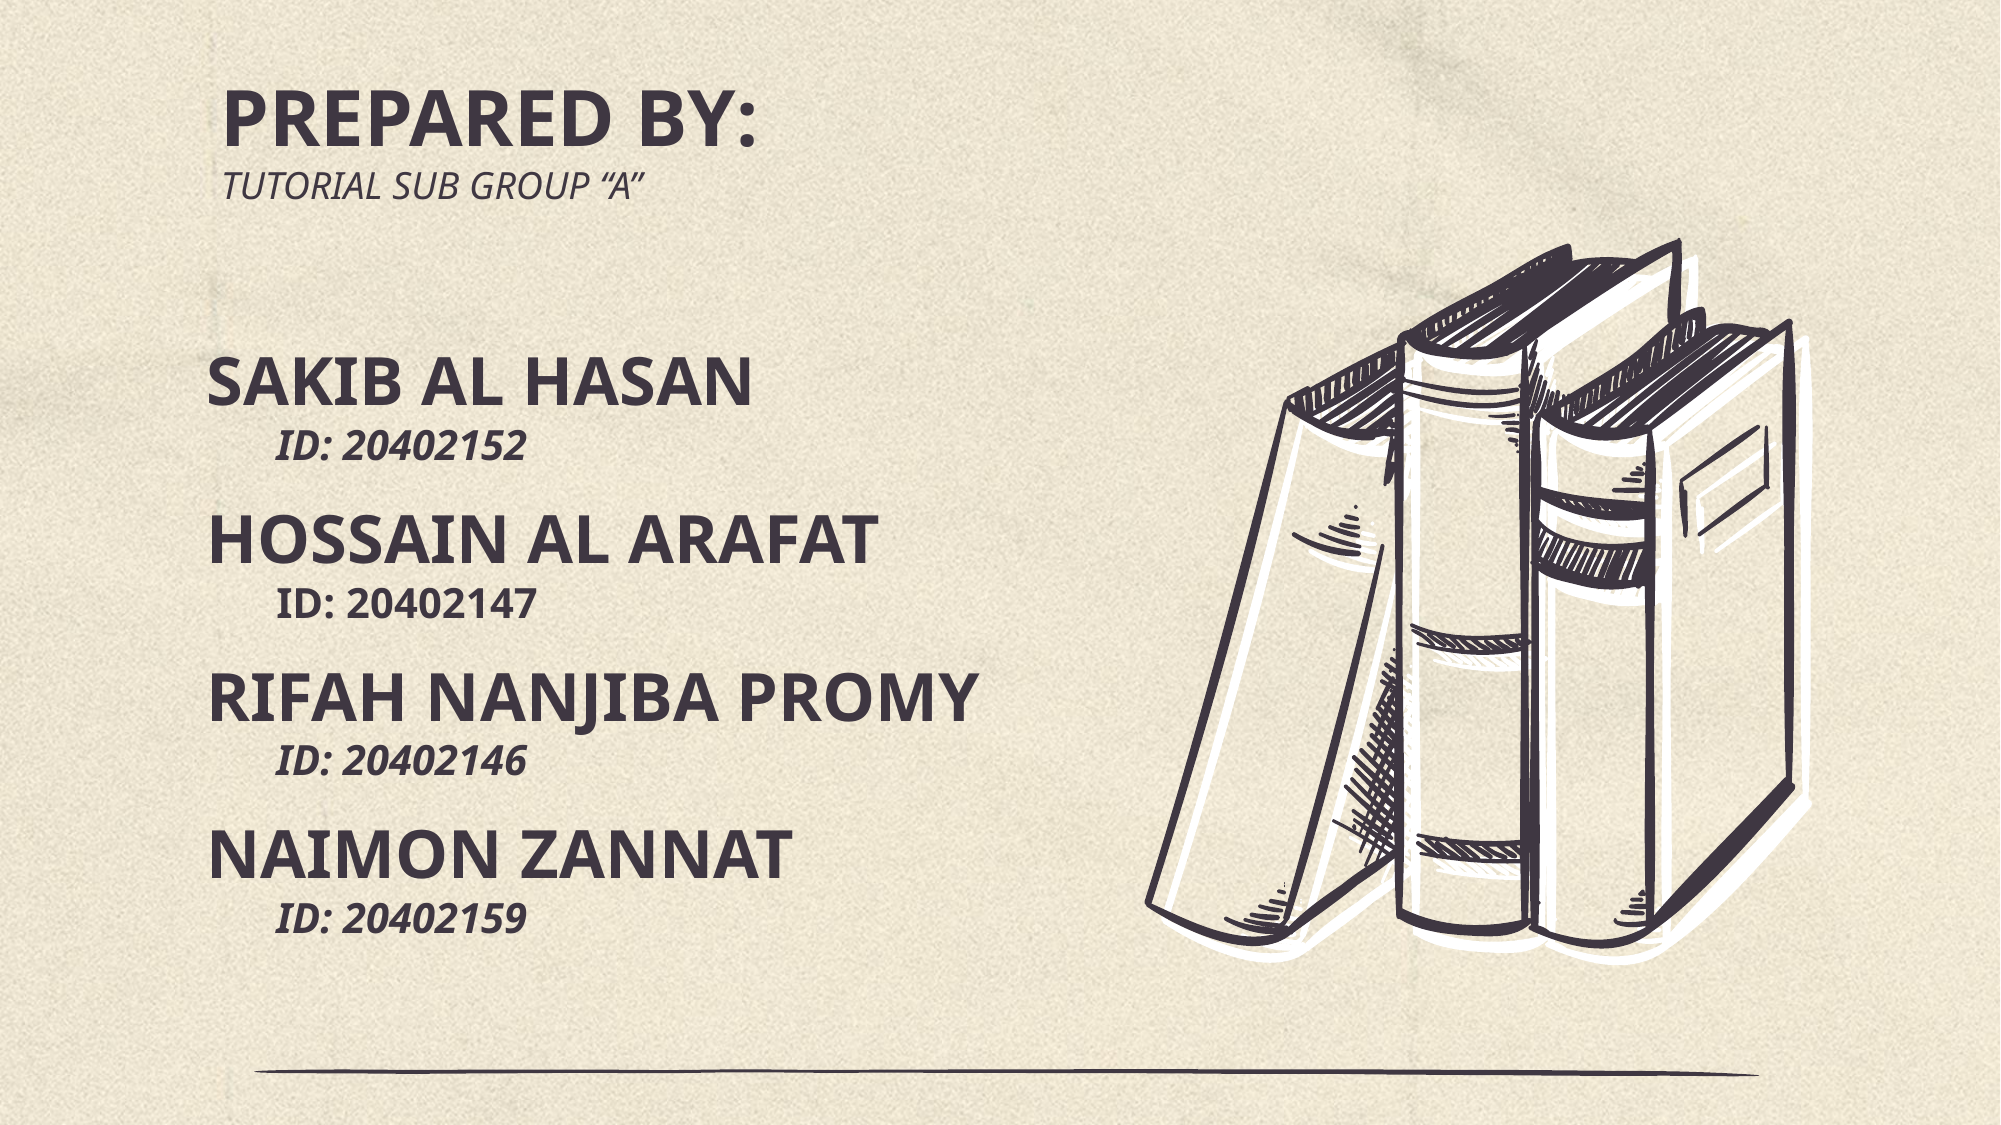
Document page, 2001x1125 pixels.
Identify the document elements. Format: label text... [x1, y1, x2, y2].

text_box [1144, 238, 1800, 948]
picture [0, 0, 2001, 1125]
subtitle SAKIB AL HASAN ID: 20402152 HOSSAIN AL ARAFAT ID: 20402147 RIFAH NANJIBA PROMY ID: 20402146 NAIMON ZANNAT ID: 20402159 [181, 318, 1072, 938]
title PREPARED BY: TUTORIAL SUB GROUP “A” [200, 48, 1092, 269]
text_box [1161, 254, 1816, 965]
text_box [254, 1069, 1760, 1077]
